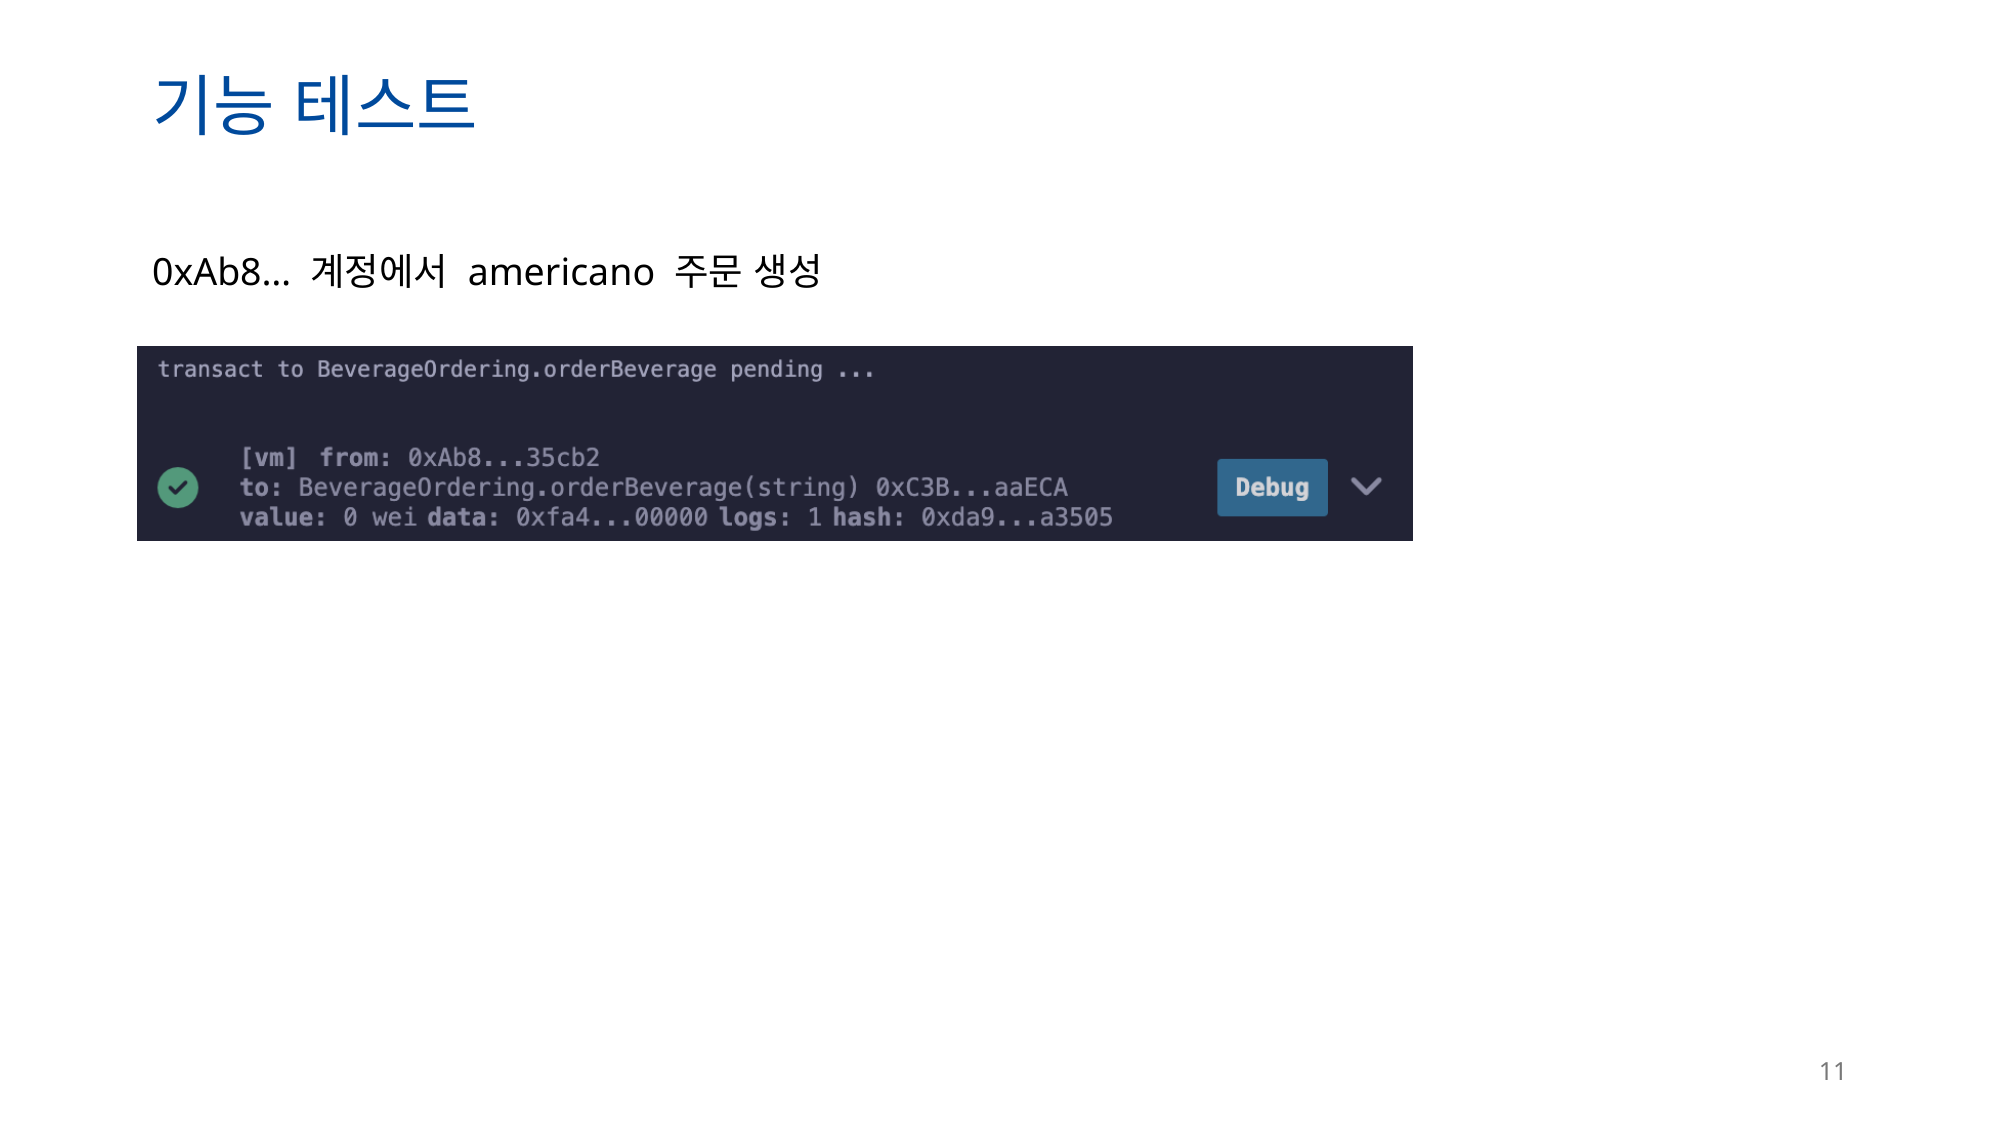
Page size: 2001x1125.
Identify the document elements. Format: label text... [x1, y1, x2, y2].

text_box 0xAb8… 계정에서 americano 주문 생성 [137, 240, 838, 301]
picture [136, 345, 1413, 542]
slide_number 11 [1412, 1042, 1863, 1103]
title 기능 테스트 [137, 0, 1863, 218]
